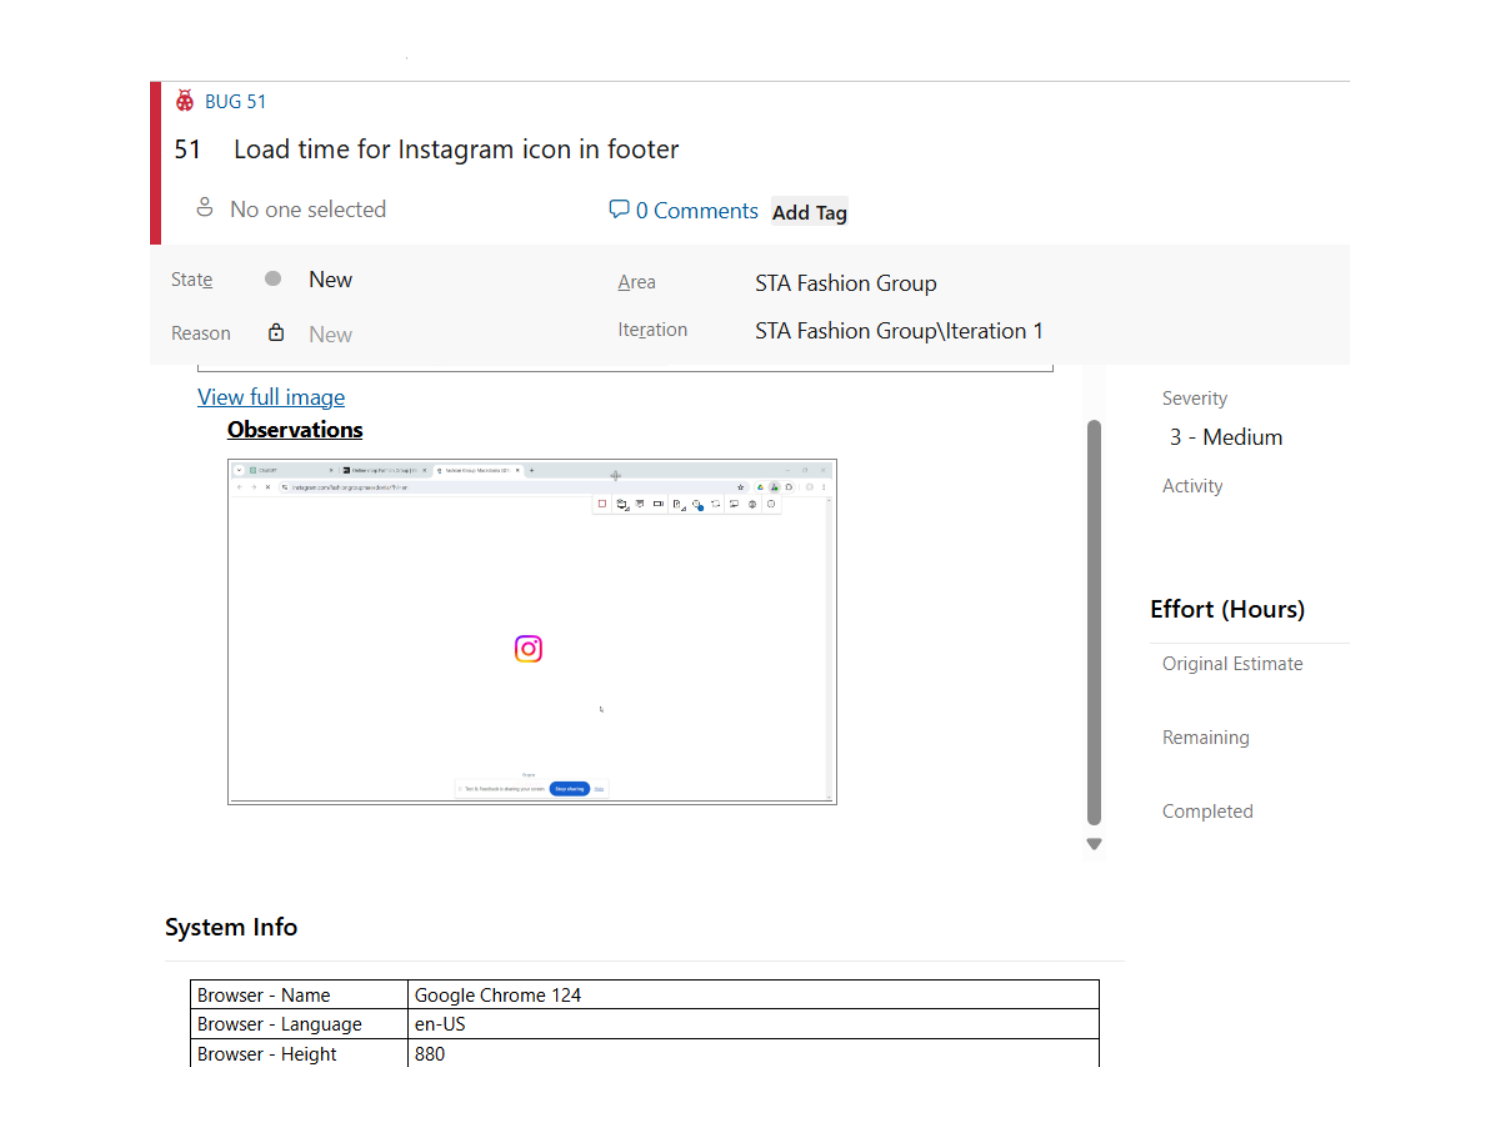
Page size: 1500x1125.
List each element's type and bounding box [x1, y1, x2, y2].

picture [149, 57, 1351, 1068]
